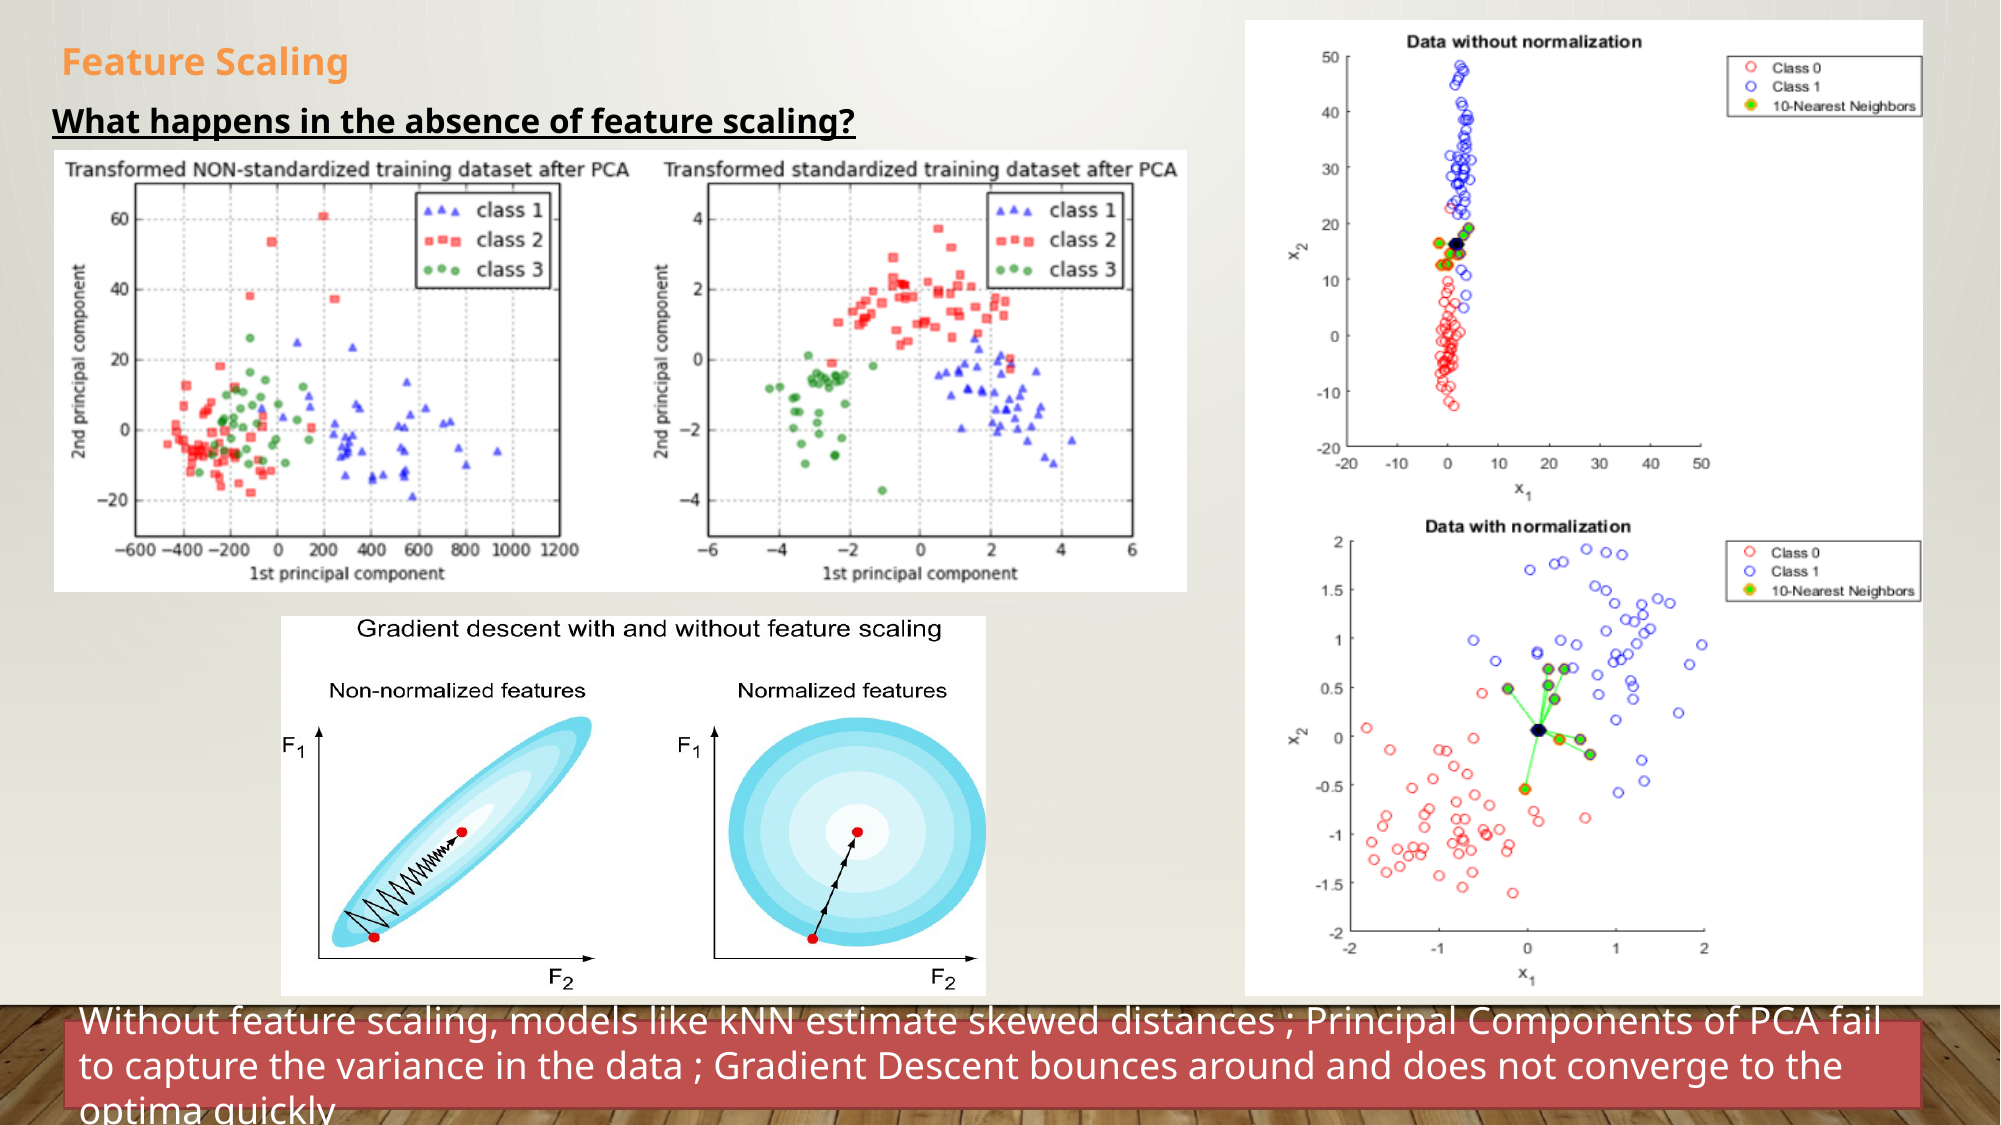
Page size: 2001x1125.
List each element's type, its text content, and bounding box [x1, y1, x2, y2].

picture [1244, 20, 1923, 996]
text_box Feature Scaling [46, 30, 1244, 91]
picture [281, 616, 987, 996]
text_box Without feature scaling, models like kNN estimate skewed distances ; Principal Components of PCA fail to capture the variance in the data ; Gradient Descent bounces around and does not converge to the optima quickly [63, 1019, 1923, 1110]
list What happens in the absence of feature scaling? [37, 85, 1216, 138]
picture [53, 150, 1187, 592]
picture [0, 1005, 2000, 1125]
